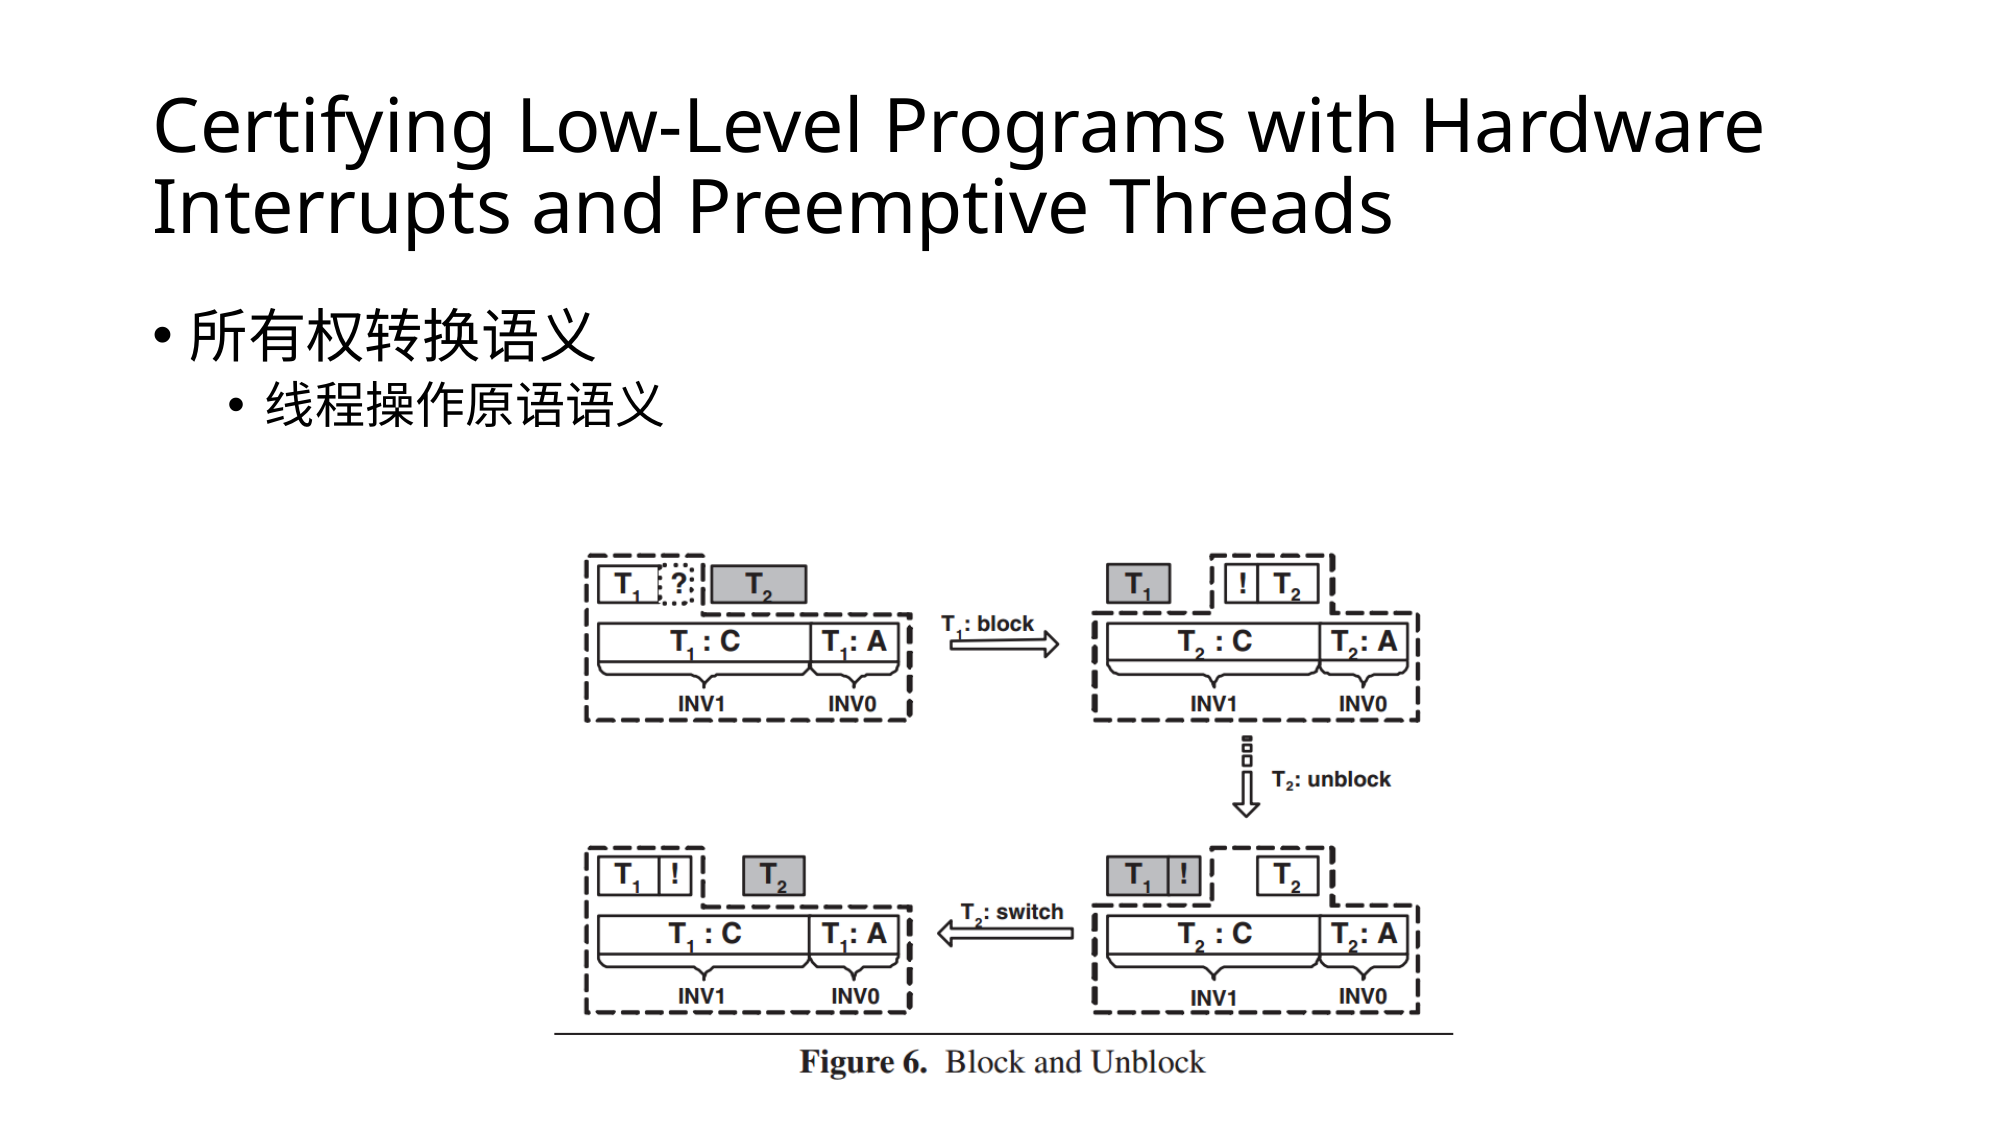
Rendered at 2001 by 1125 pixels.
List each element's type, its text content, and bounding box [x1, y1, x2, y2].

picture [546, 513, 1495, 1106]
list 所有权转换语义 线程操作原语语义 [137, 299, 1863, 1014]
title Certifying Low-Level Programs with Hardware Interrupts and Preemptive Threads [137, 59, 1863, 278]
